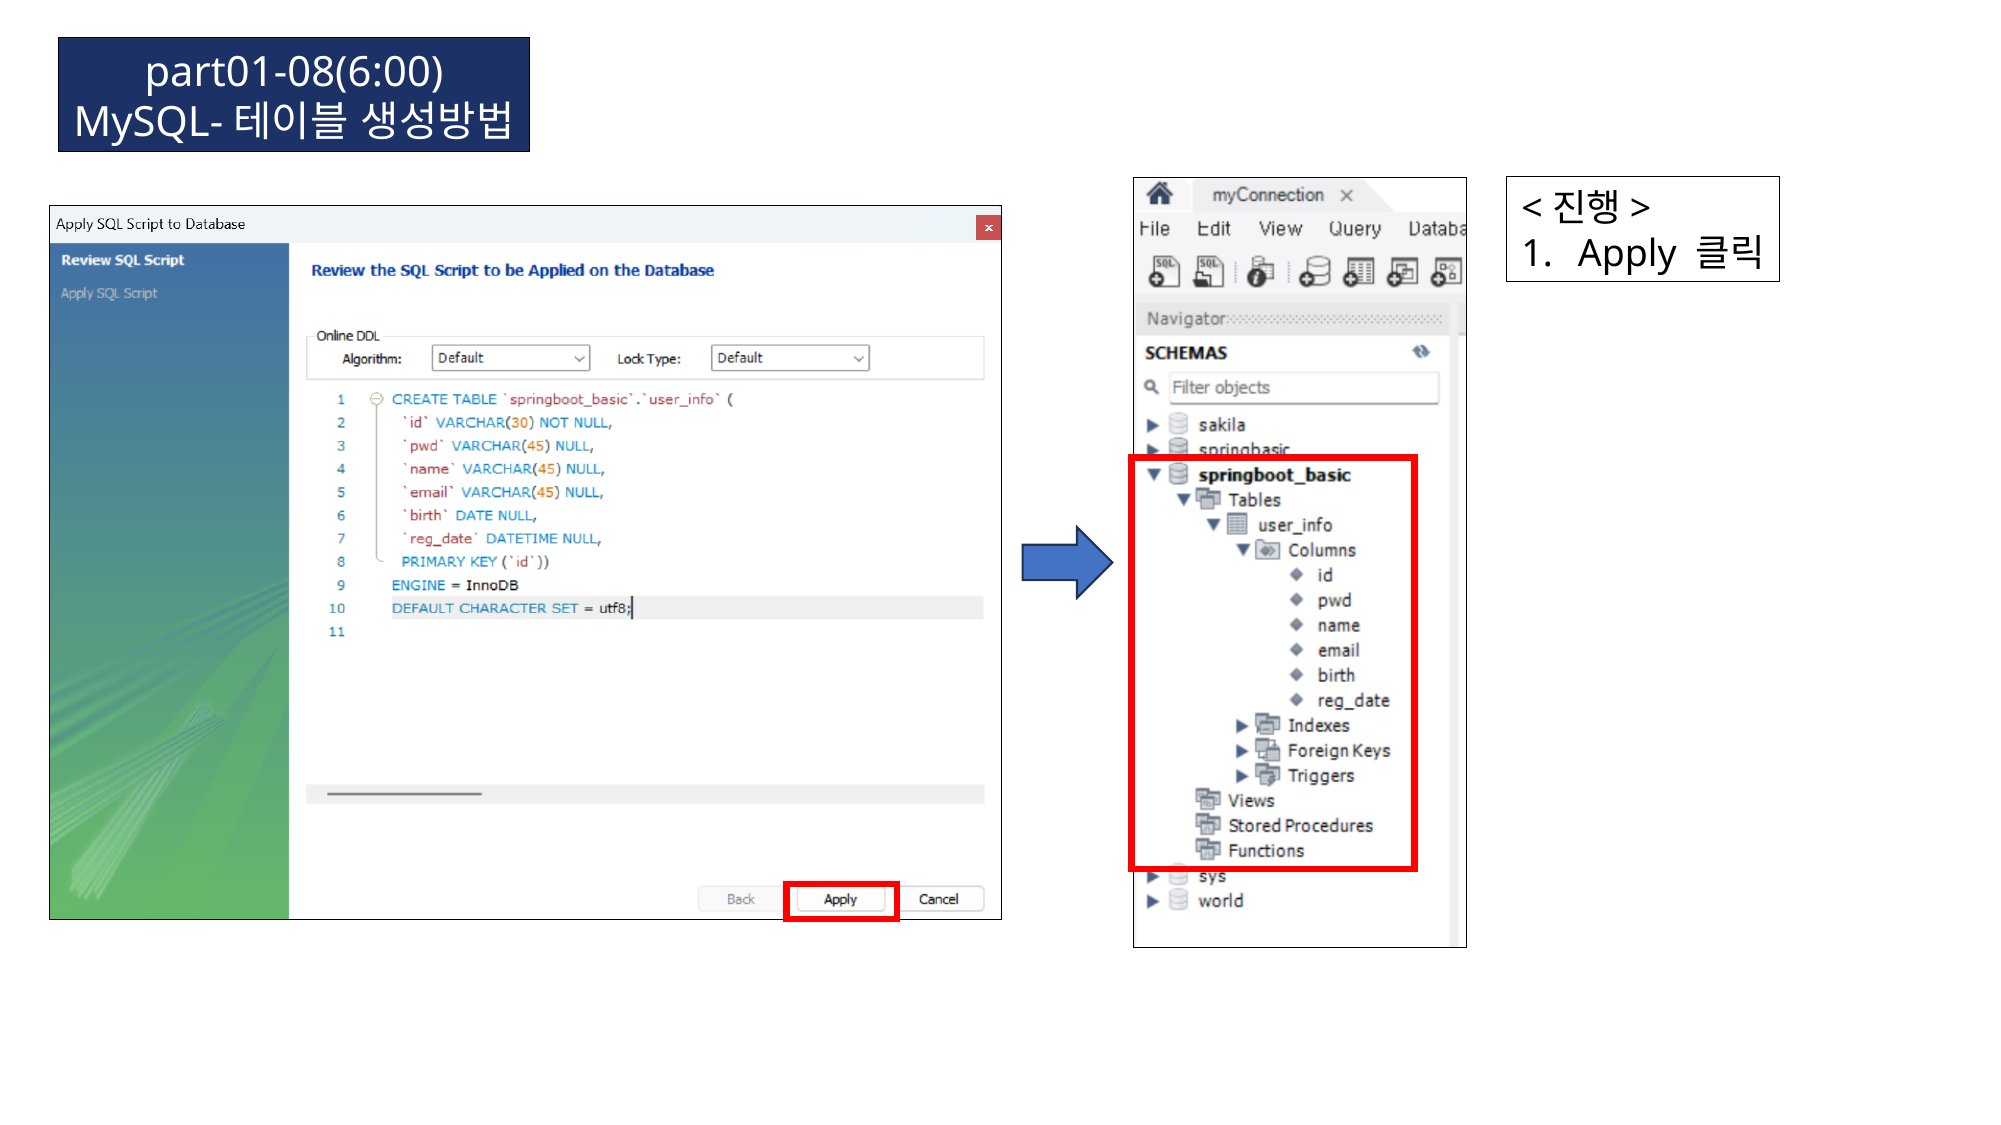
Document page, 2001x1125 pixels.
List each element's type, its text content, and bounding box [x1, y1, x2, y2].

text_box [49, 177, 1467, 948]
text_box part01-08(6:00) MySQL-테이블 생성방법 [58, 37, 530, 152]
text_box <진행> Apply 클릭 [1506, 176, 1780, 282]
